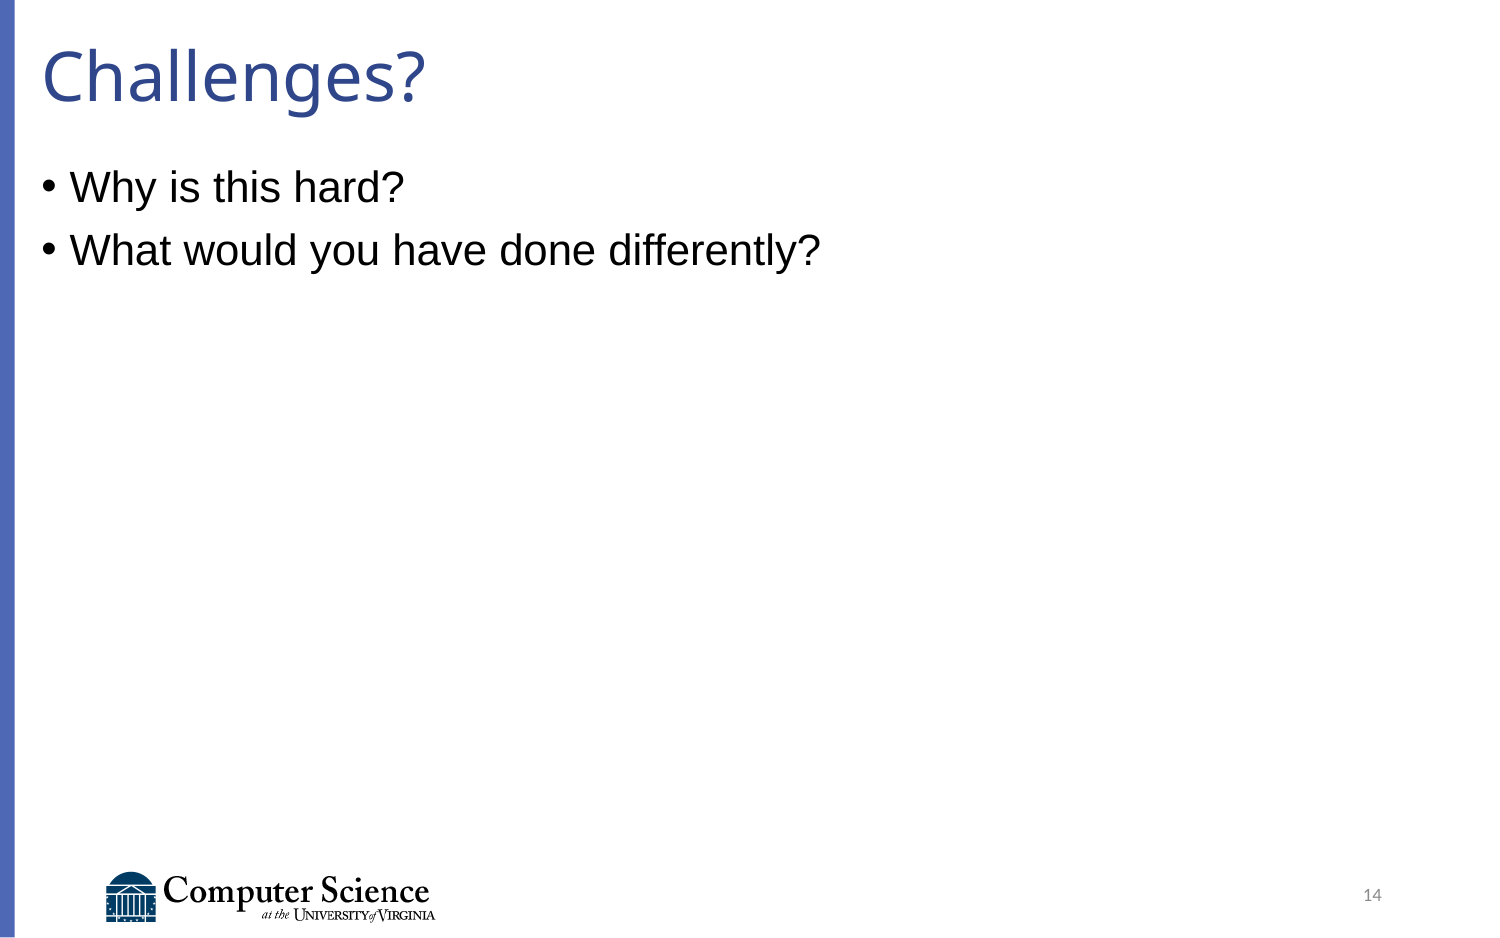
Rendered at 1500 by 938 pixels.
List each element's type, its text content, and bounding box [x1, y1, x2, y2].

slide_number 14 [1059, 868, 1397, 919]
list Why is this hard? What would you have done differently? [26, 157, 1483, 845]
title Challenges? [26, 14, 1483, 145]
picture [103, 870, 441, 923]
